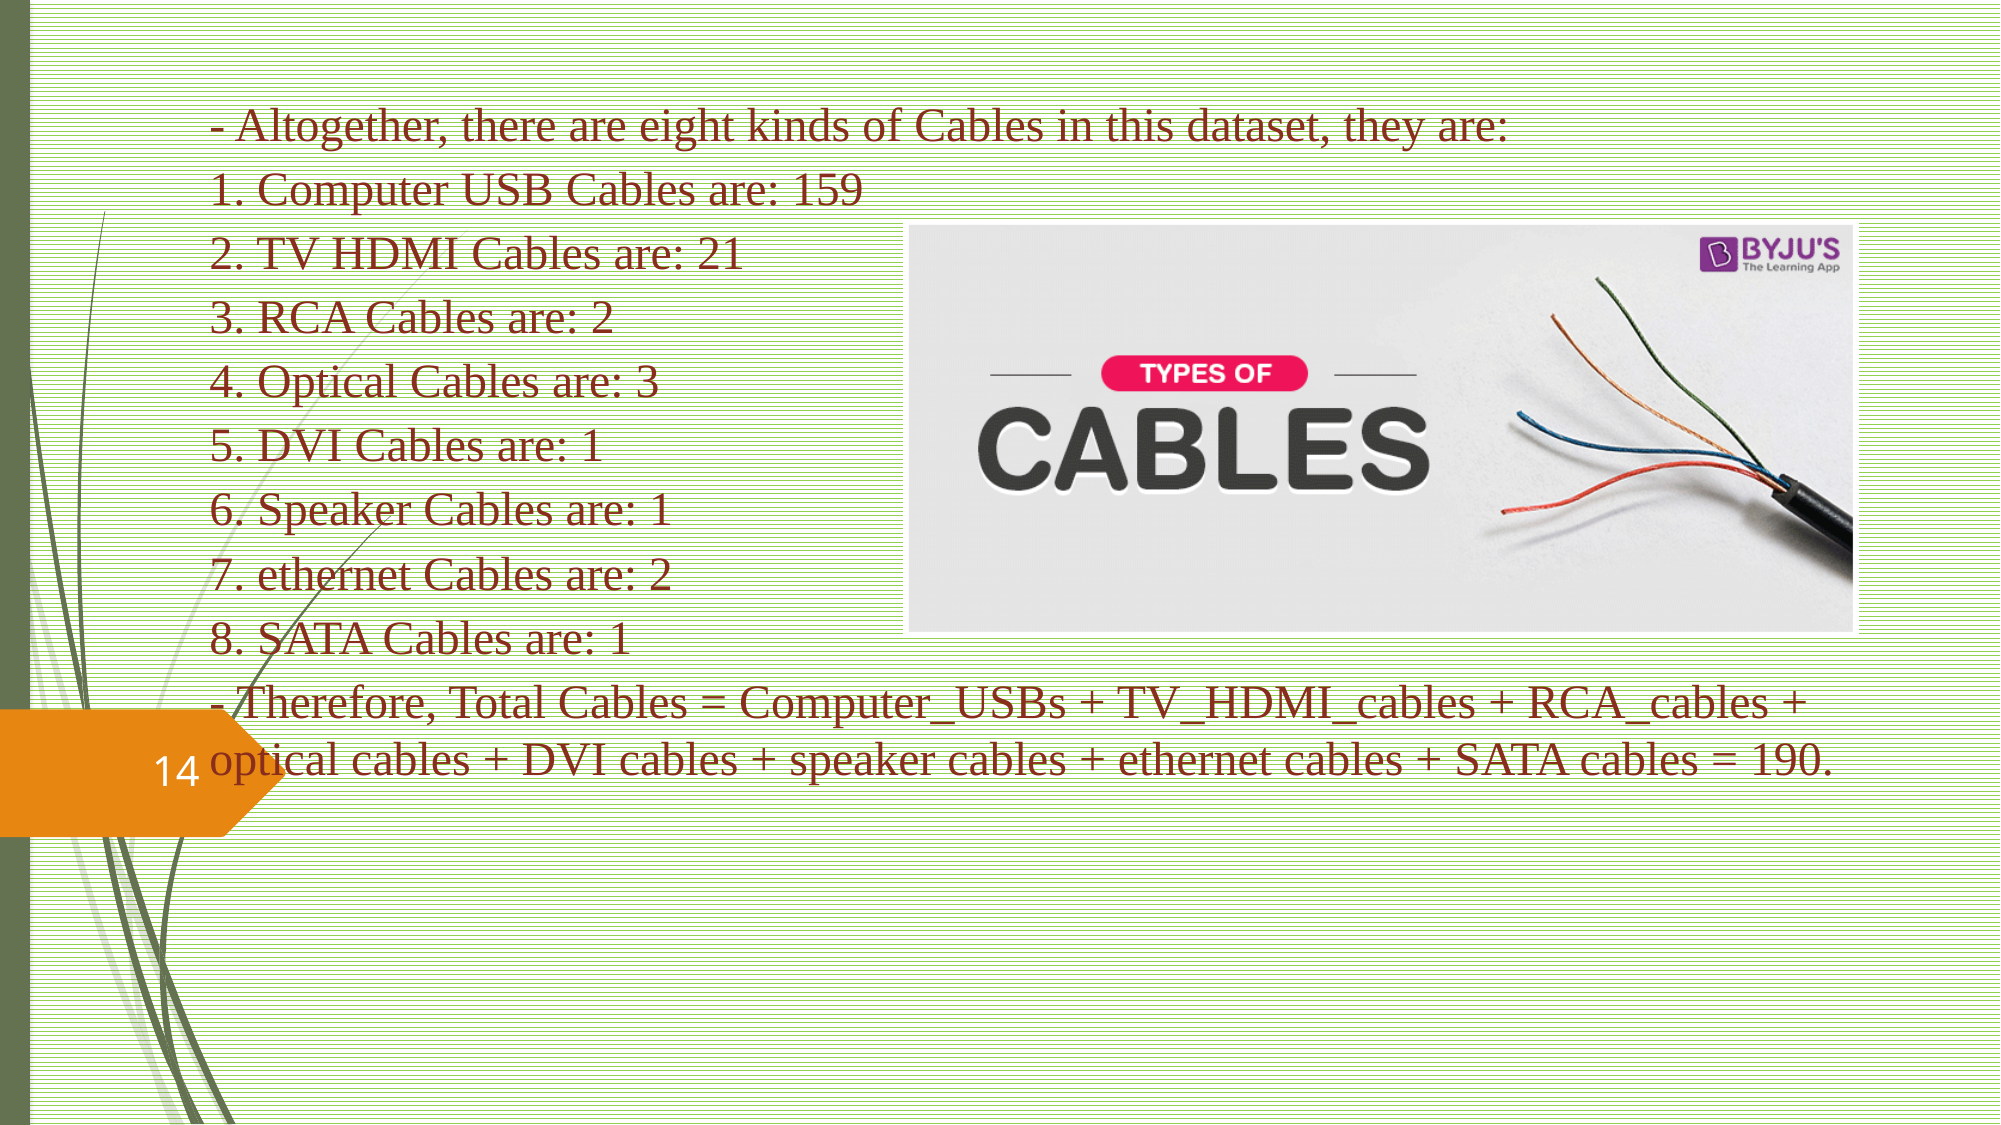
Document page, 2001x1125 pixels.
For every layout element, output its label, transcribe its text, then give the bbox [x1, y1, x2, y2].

slide_number 14 [87, 743, 216, 803]
picture [902, 219, 1860, 638]
subtitle - Altogether, there are eight kinds of Cables in this dataset, they are: 1. Computer USB Cables are: 159 2. TV HDMI Cables are: 21 3. RCA Cables are: 2 4. Optical Cables are: 3 5. DVI Cables are: 1 6. Speaker Cables are: 1 7. ethernet Cables are: 2 8. SATA Cables are: 1 - Therefore, Total Cables = Computer_USBs + TV_HDMI_cables + RCA_cables + optical cables + DVI cables + speaker cables + ethernet cables + SATA cables = 190. [194, 85, 1888, 850]
